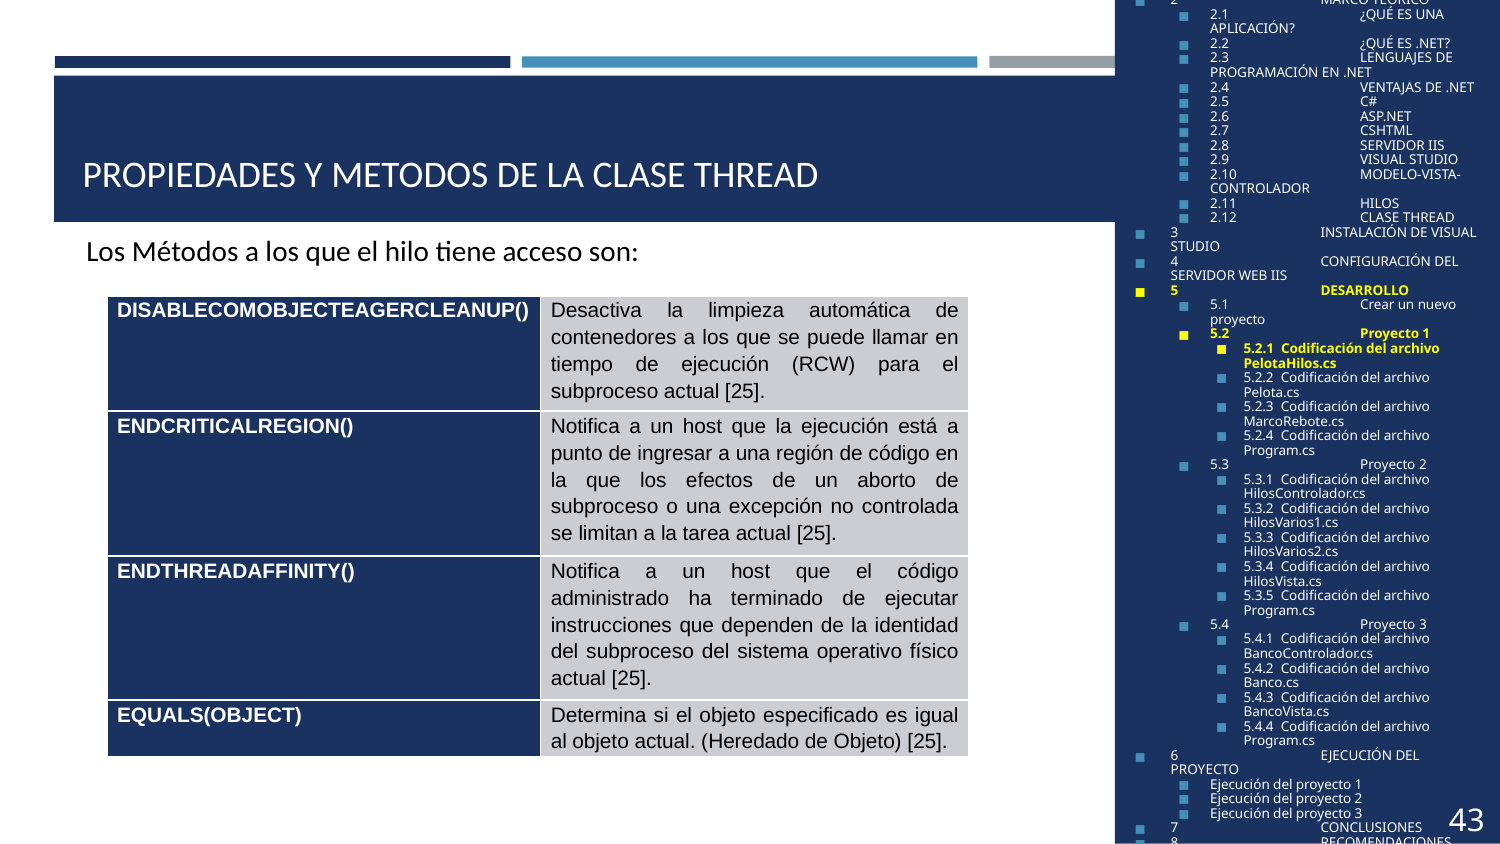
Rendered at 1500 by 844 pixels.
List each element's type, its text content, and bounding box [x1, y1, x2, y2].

table_cell ENDCRITICALREGION() [108, 412, 540, 555]
table_cell ENDTHREADAFFINITY() [108, 557, 540, 699]
text_box 43 [1437, 814, 1500, 844]
table_cell Notifica a un host que el código administrado ha terminado de ejecutar instrucciones que dependen de la identidad del subproceso del sistema operativo físico actual [25]. [541, 557, 968, 699]
text_box [1114, 201, 1437, 844]
table_header DISABLECOMOBJECTEAGERCLEANUP() [108, 297, 540, 410]
text_box 1 OBJETIVOS 2 MARCO TEÓRICO 2.1 ¿QUÉ ES UNA APLICACIÓN? 2.2 ¿QUÉ ES .NET? 2.3 LENGUAJES DE PROGRAMACIÓN EN .NET 2.4 VENTAJAS DE .NET 2.5 C# 2.6 ASP.NET 2.7 CSHTML 2.8 SERVIDOR IIS 2.9 VISUAL STUDIO 2.10 MODELO-VISTA-CONTROLADOR 2.11 HILOS 2.12 CLASE THREAD 3 INSTALACIÓN DE VISUAL STUDIO 4 CONFIGURACIÓN DEL SERVIDOR WEB IIS 5 DESARROLLO 5.1 Crear un nuevo proyecto 5.2 Proyecto 1 5.2.1 Codificación del archivo PelotaHilos.cs 5.2.2 Codificación del archivo Pelota.cs 5.2.3 Codificación del archivo MarcoRebote.cs 5.2.4 Codificación del archivo Program.cs 5.3 Proyecto 2 5.3.1 Codificación del archivo HilosControlador.cs 5.3.2 Codificación del archivo HilosVarios1.cs 5.3.3 Codificación del archivo HilosVarios2.cs 5.3.4 Codificación del archivo HilosVista.cs 5.3.5 Codificación del archivo Program.cs 5.4 Proyecto 3 5.4.1 Codificación del archivo BancoControlador.cs 5.4.2 Codificación del archivo Banco.cs 5.4.3 Codificación del archivo BancoVista.cs 5.4.4 Codificación del archivo Program.cs 6 EJECUCIÓN DEL PROYECTO Ejecución del proyecto 1 Ejecución del proyecto 2 Ejecución del proyecto 3 7 CONCLUSIONES 8 RECOMENDACIONES 9 BIBLIOGRAFÍA [1121, 30, 1500, 814]
title PROPIEDADES Y METODOS DE LA CLASE THREAD [71, 75, 1121, 201]
table_cell Determina si el objeto especificado es igual al objeto actual. (Heredado de Objeto) [25]. [541, 701, 968, 756]
text_box [1114, 0, 1500, 75]
table_cell EQUALS(OBJECT) [108, 701, 540, 756]
table_cell Notifica a un host que la ejecución está a punto de ingresar a una región de código en la que los efectos de un aborto de subproceso o una excepción no controlada se limitan a la tarea actual [25]. [541, 412, 968, 555]
table_header Desactiva la limpieza automática de contenedores a los que se puede llamar en tiempo de ejecución (RCW) para el subproceso actual [25]. [541, 297, 968, 410]
text_box Los Métodos a los que el hilo tiene acceso son: [71, 225, 823, 275]
